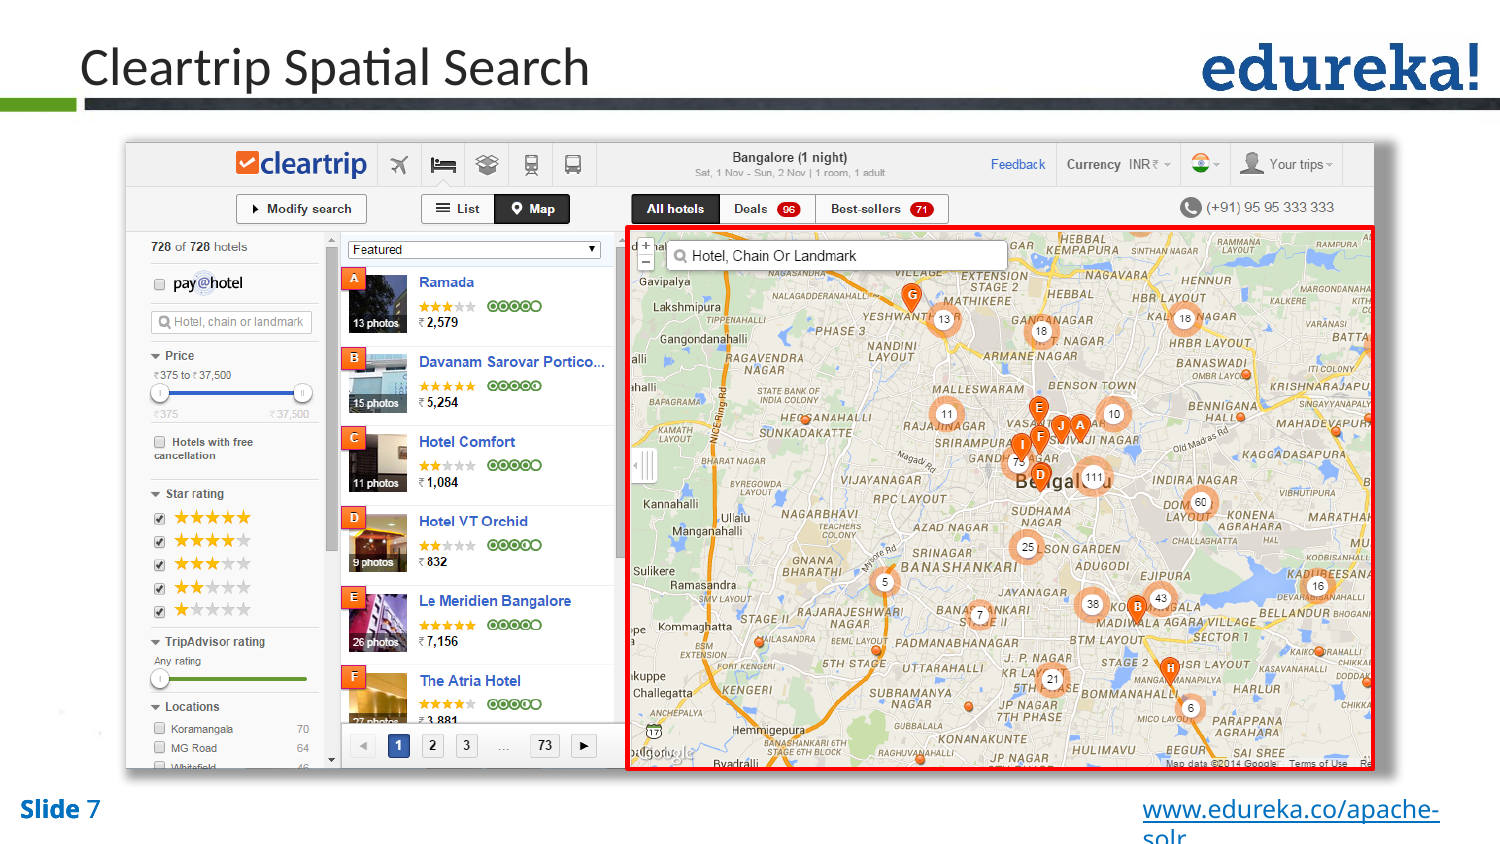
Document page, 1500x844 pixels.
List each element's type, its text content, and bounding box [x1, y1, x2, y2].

picture [0, 0, 1500, 844]
picture [1158, 836, 1165, 844]
text_box Cleartrip Spatial Search [65, 23, 1081, 104]
